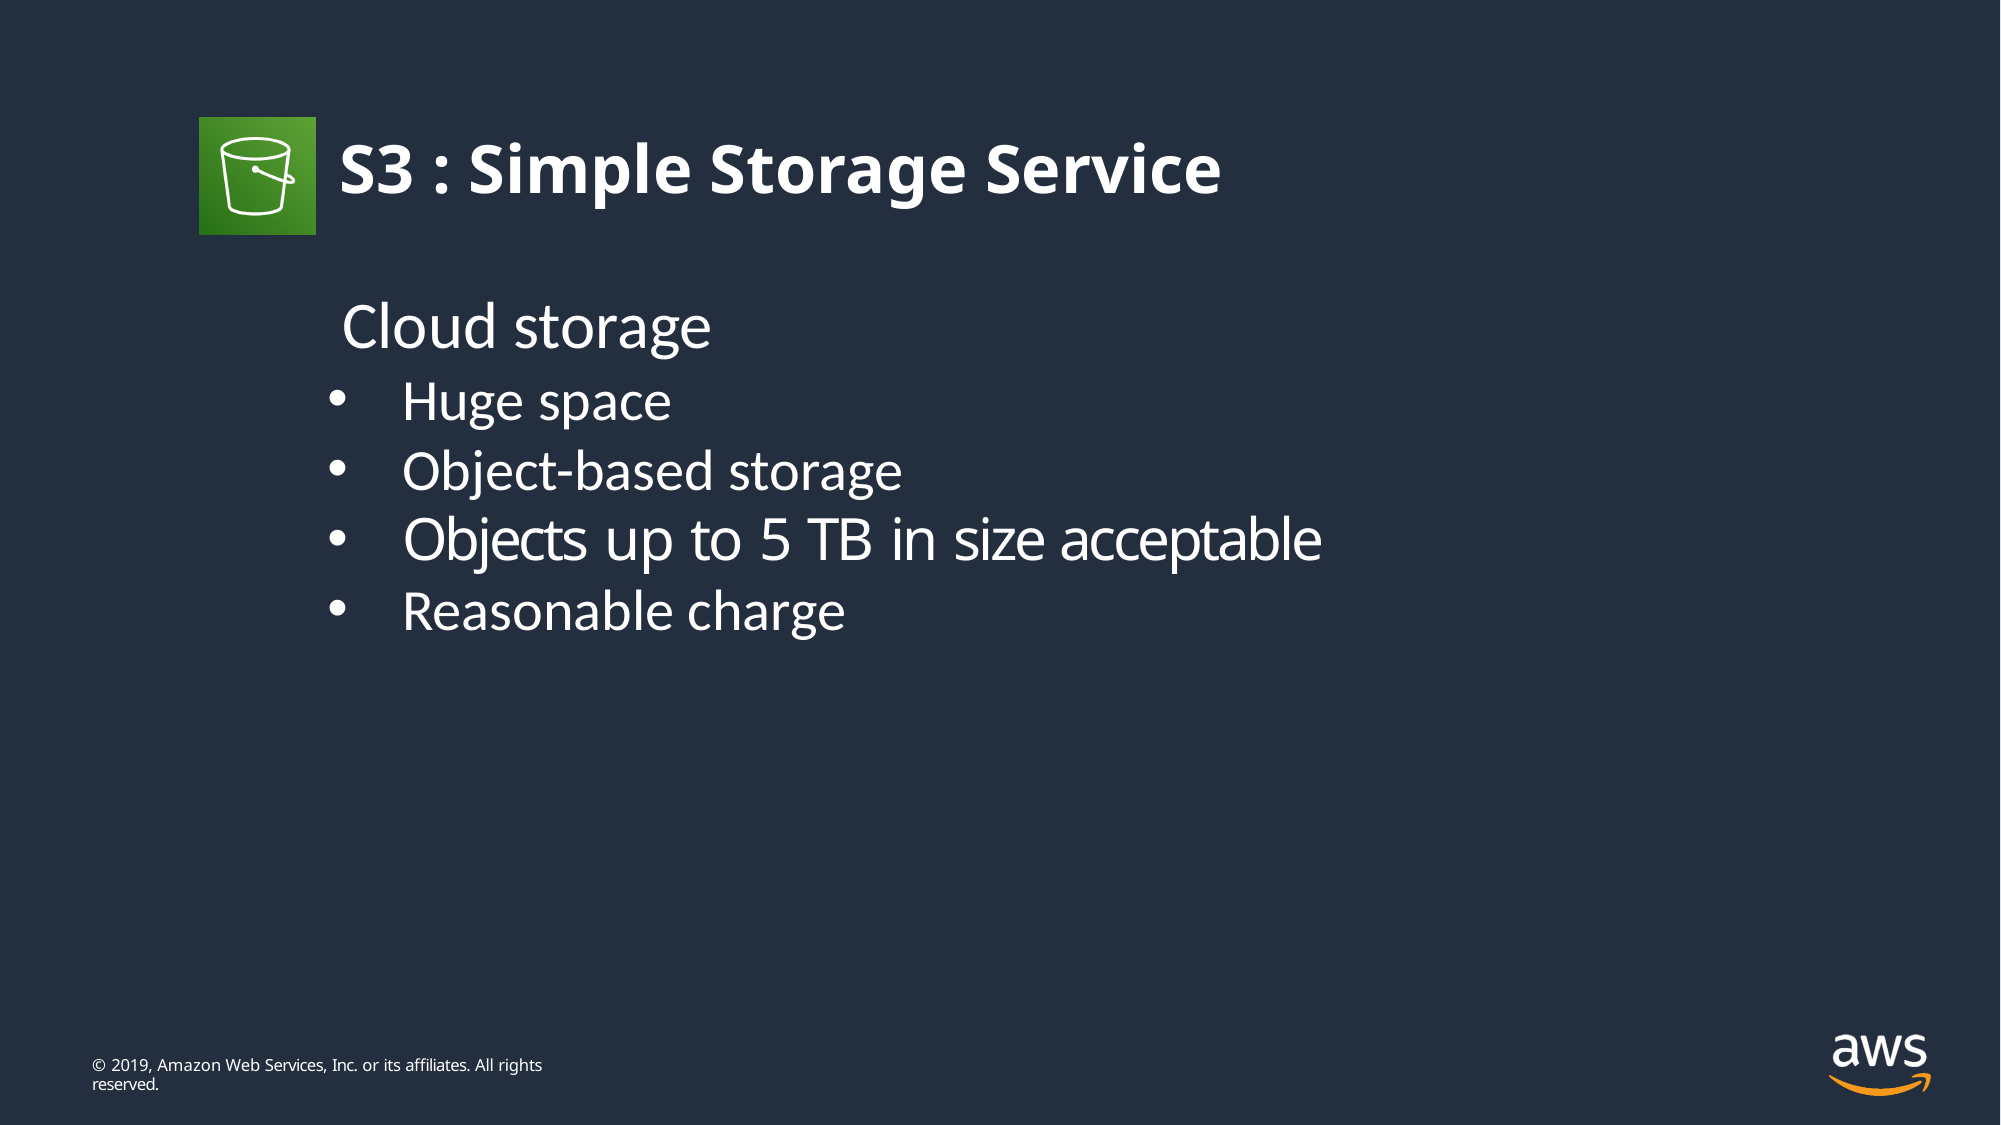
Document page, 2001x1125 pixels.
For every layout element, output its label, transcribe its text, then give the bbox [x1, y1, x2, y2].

picture [198, 117, 317, 235]
title S3 : Simple Storage Service [340, 127, 1660, 208]
text_box © 2019, Amazon Web Services, Inc. or its affiliates. All rights reserved. [90, 1052, 591, 1095]
text_box Cloud storage Huge space Object-based storage Objects up to 5 TB in size acceptable Reasonable charge [312, 274, 1550, 790]
text_box [1828, 1034, 1931, 1096]
